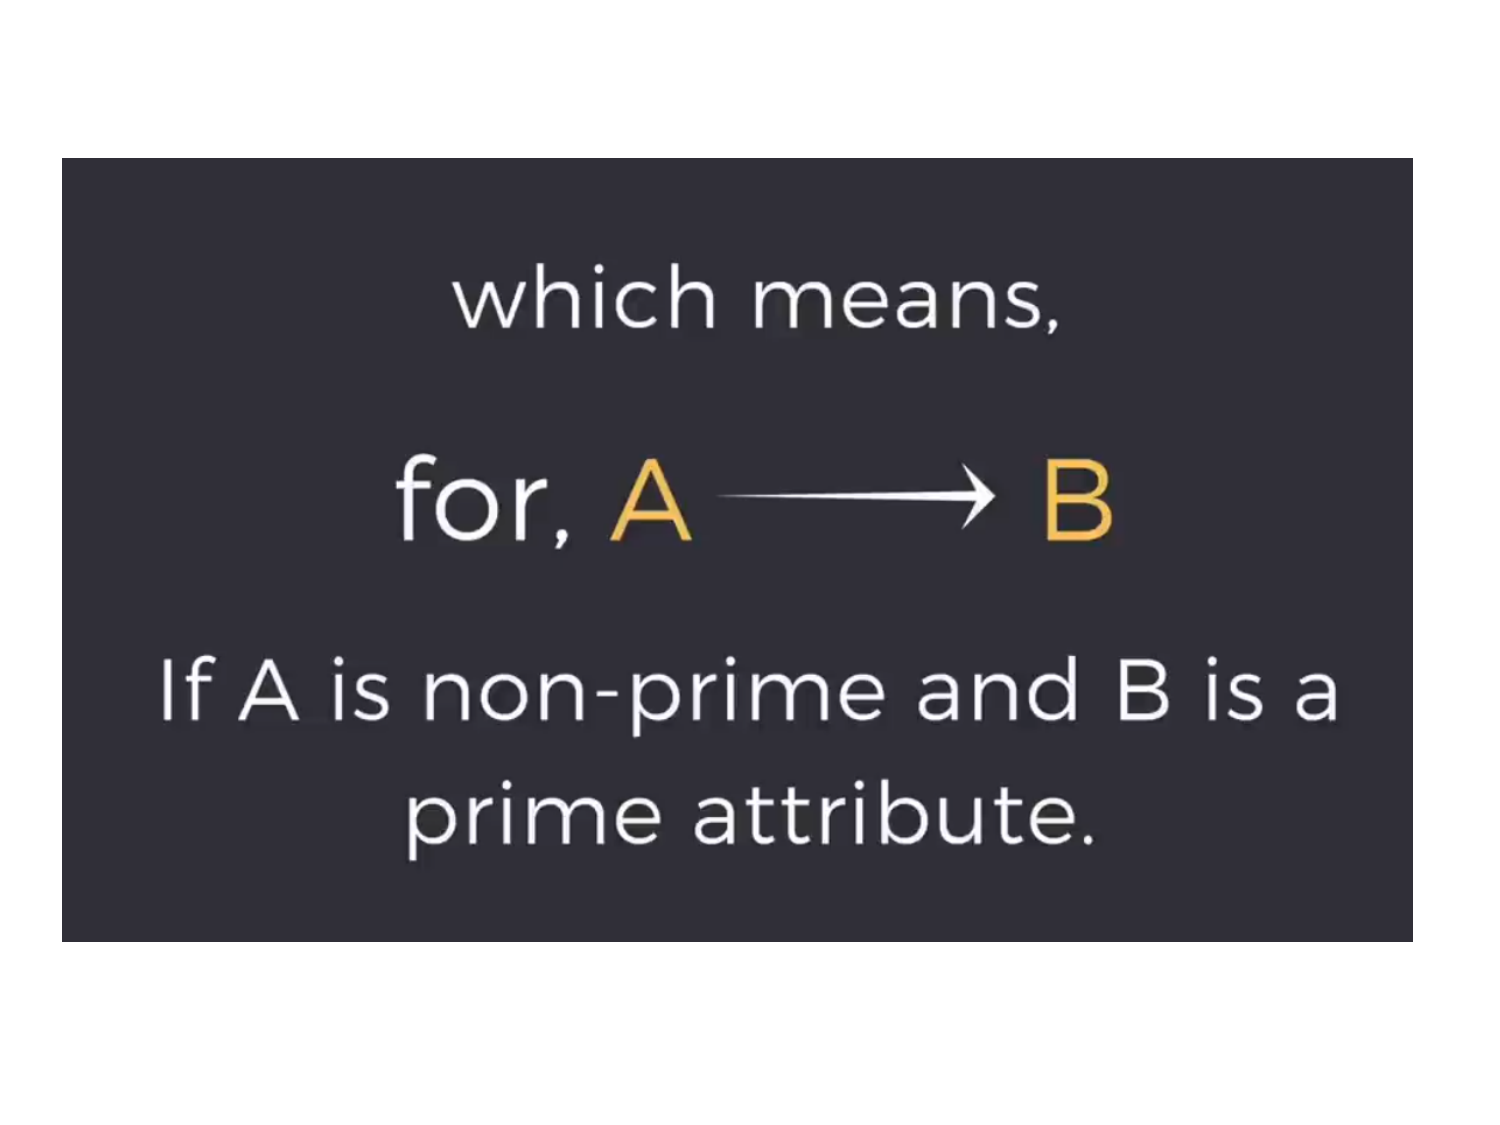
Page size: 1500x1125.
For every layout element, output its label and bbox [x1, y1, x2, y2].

list [62, 157, 1413, 942]
